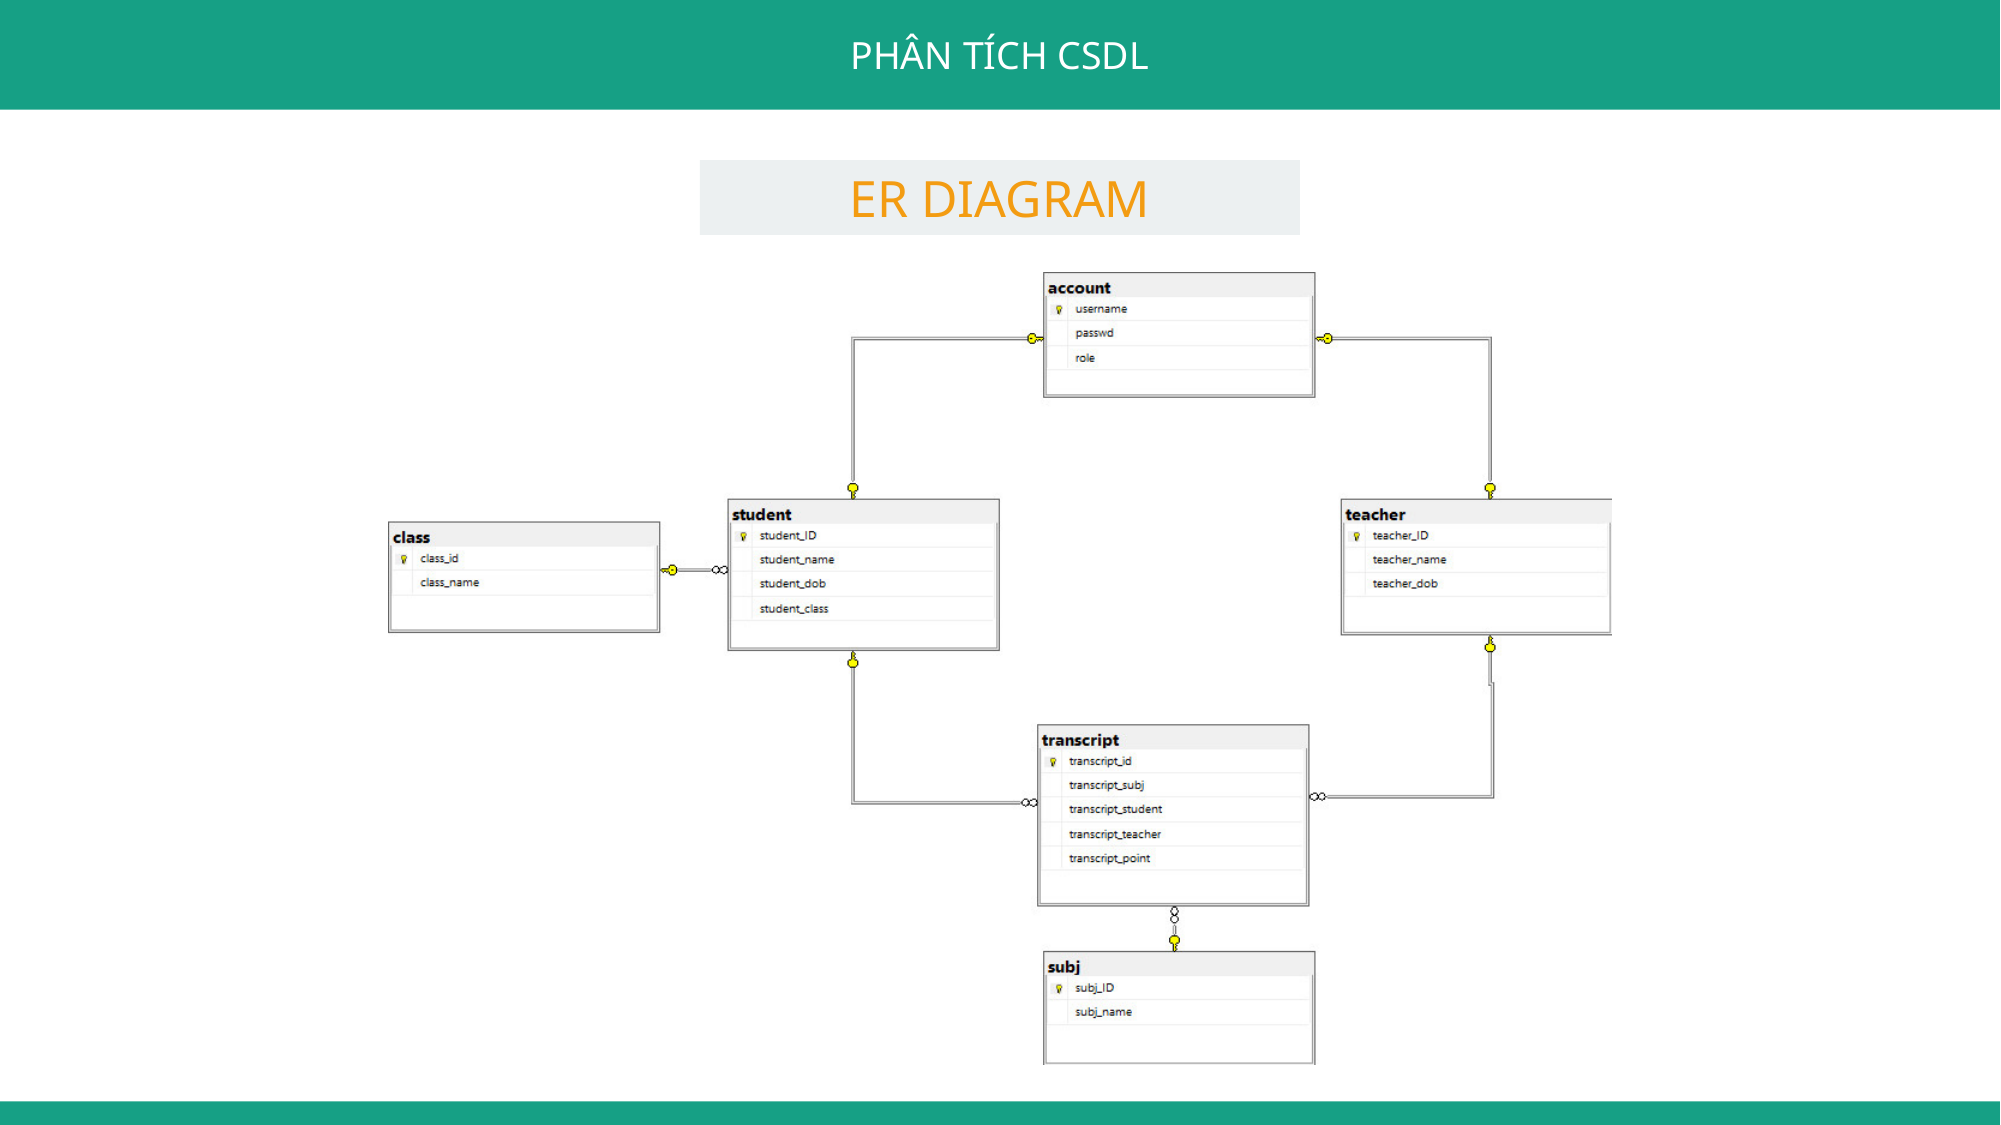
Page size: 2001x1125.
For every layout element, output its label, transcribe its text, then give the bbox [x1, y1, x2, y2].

text_box [0, 1100, 2000, 1125]
text_box ER DIAGRAM [699, 160, 1300, 235]
text_box PHÂN TÍCH CSDL [0, 0, 2000, 111]
picture [388, 272, 1612, 1065]
